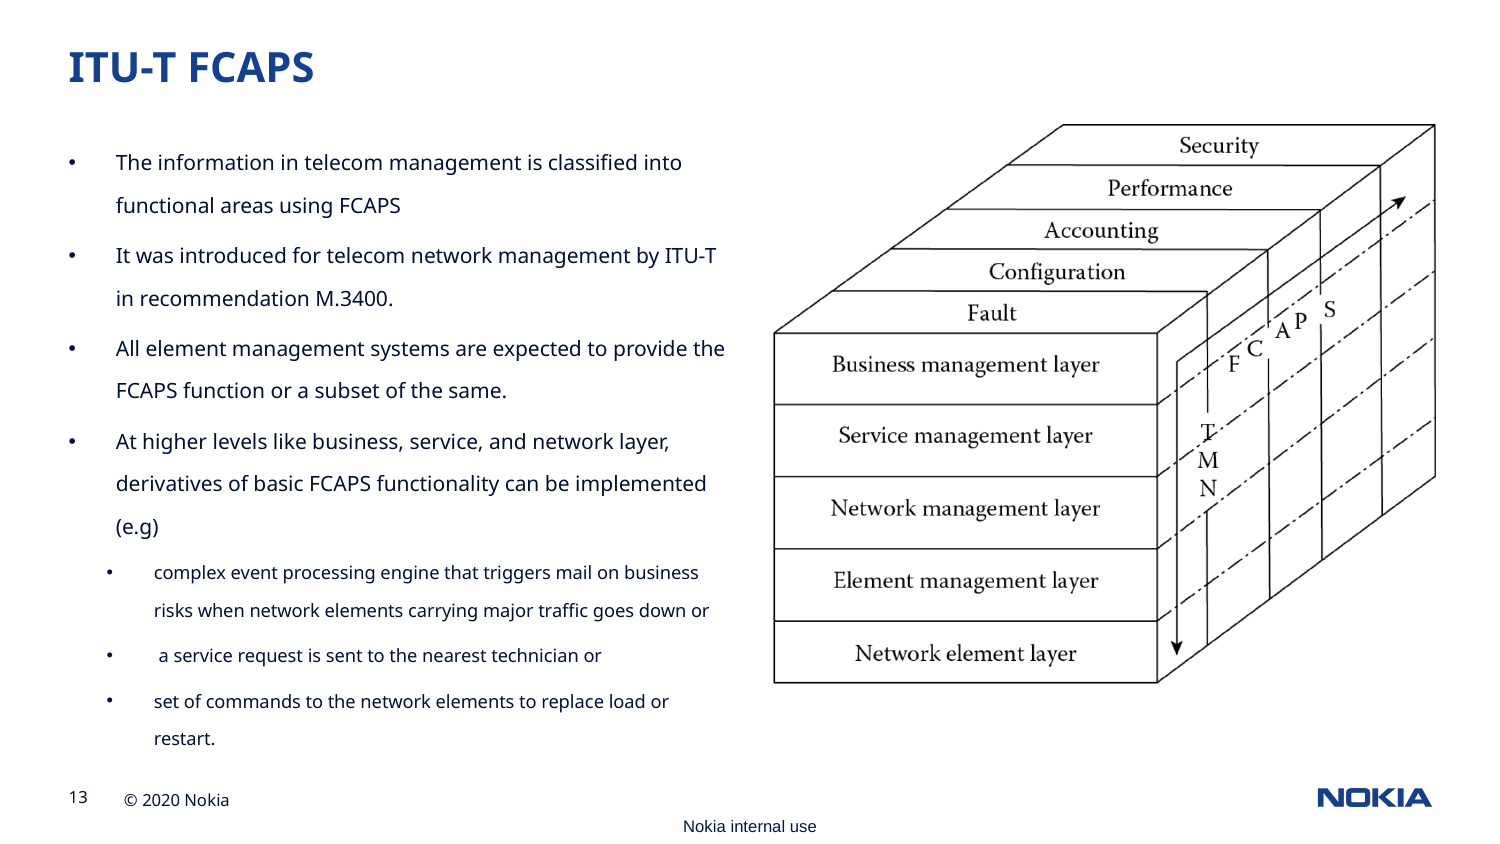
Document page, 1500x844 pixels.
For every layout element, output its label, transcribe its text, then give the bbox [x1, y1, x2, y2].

picture [732, 111, 1500, 696]
picture [1292, 762, 1458, 833]
list The information in telecom management is classified into functional areas using FCAPS It was introduced for telecom network management by ITU-T in recommendation M.3400. All element management systems are expected to provide the FCAPS function or a subset of the same. At higher levels like business, service, and network layer, derivatives of basic FCAPS functionality can be implemented (e.g) complex event processing engine that triggers mail on business risks when network elements carrying major traffic goes down or a service request is sent to the nearest technician or set of commands to the network elements to replace load or restart. [68, 132, 727, 762]
list ITU-T FCAPS [68, 46, 1432, 97]
